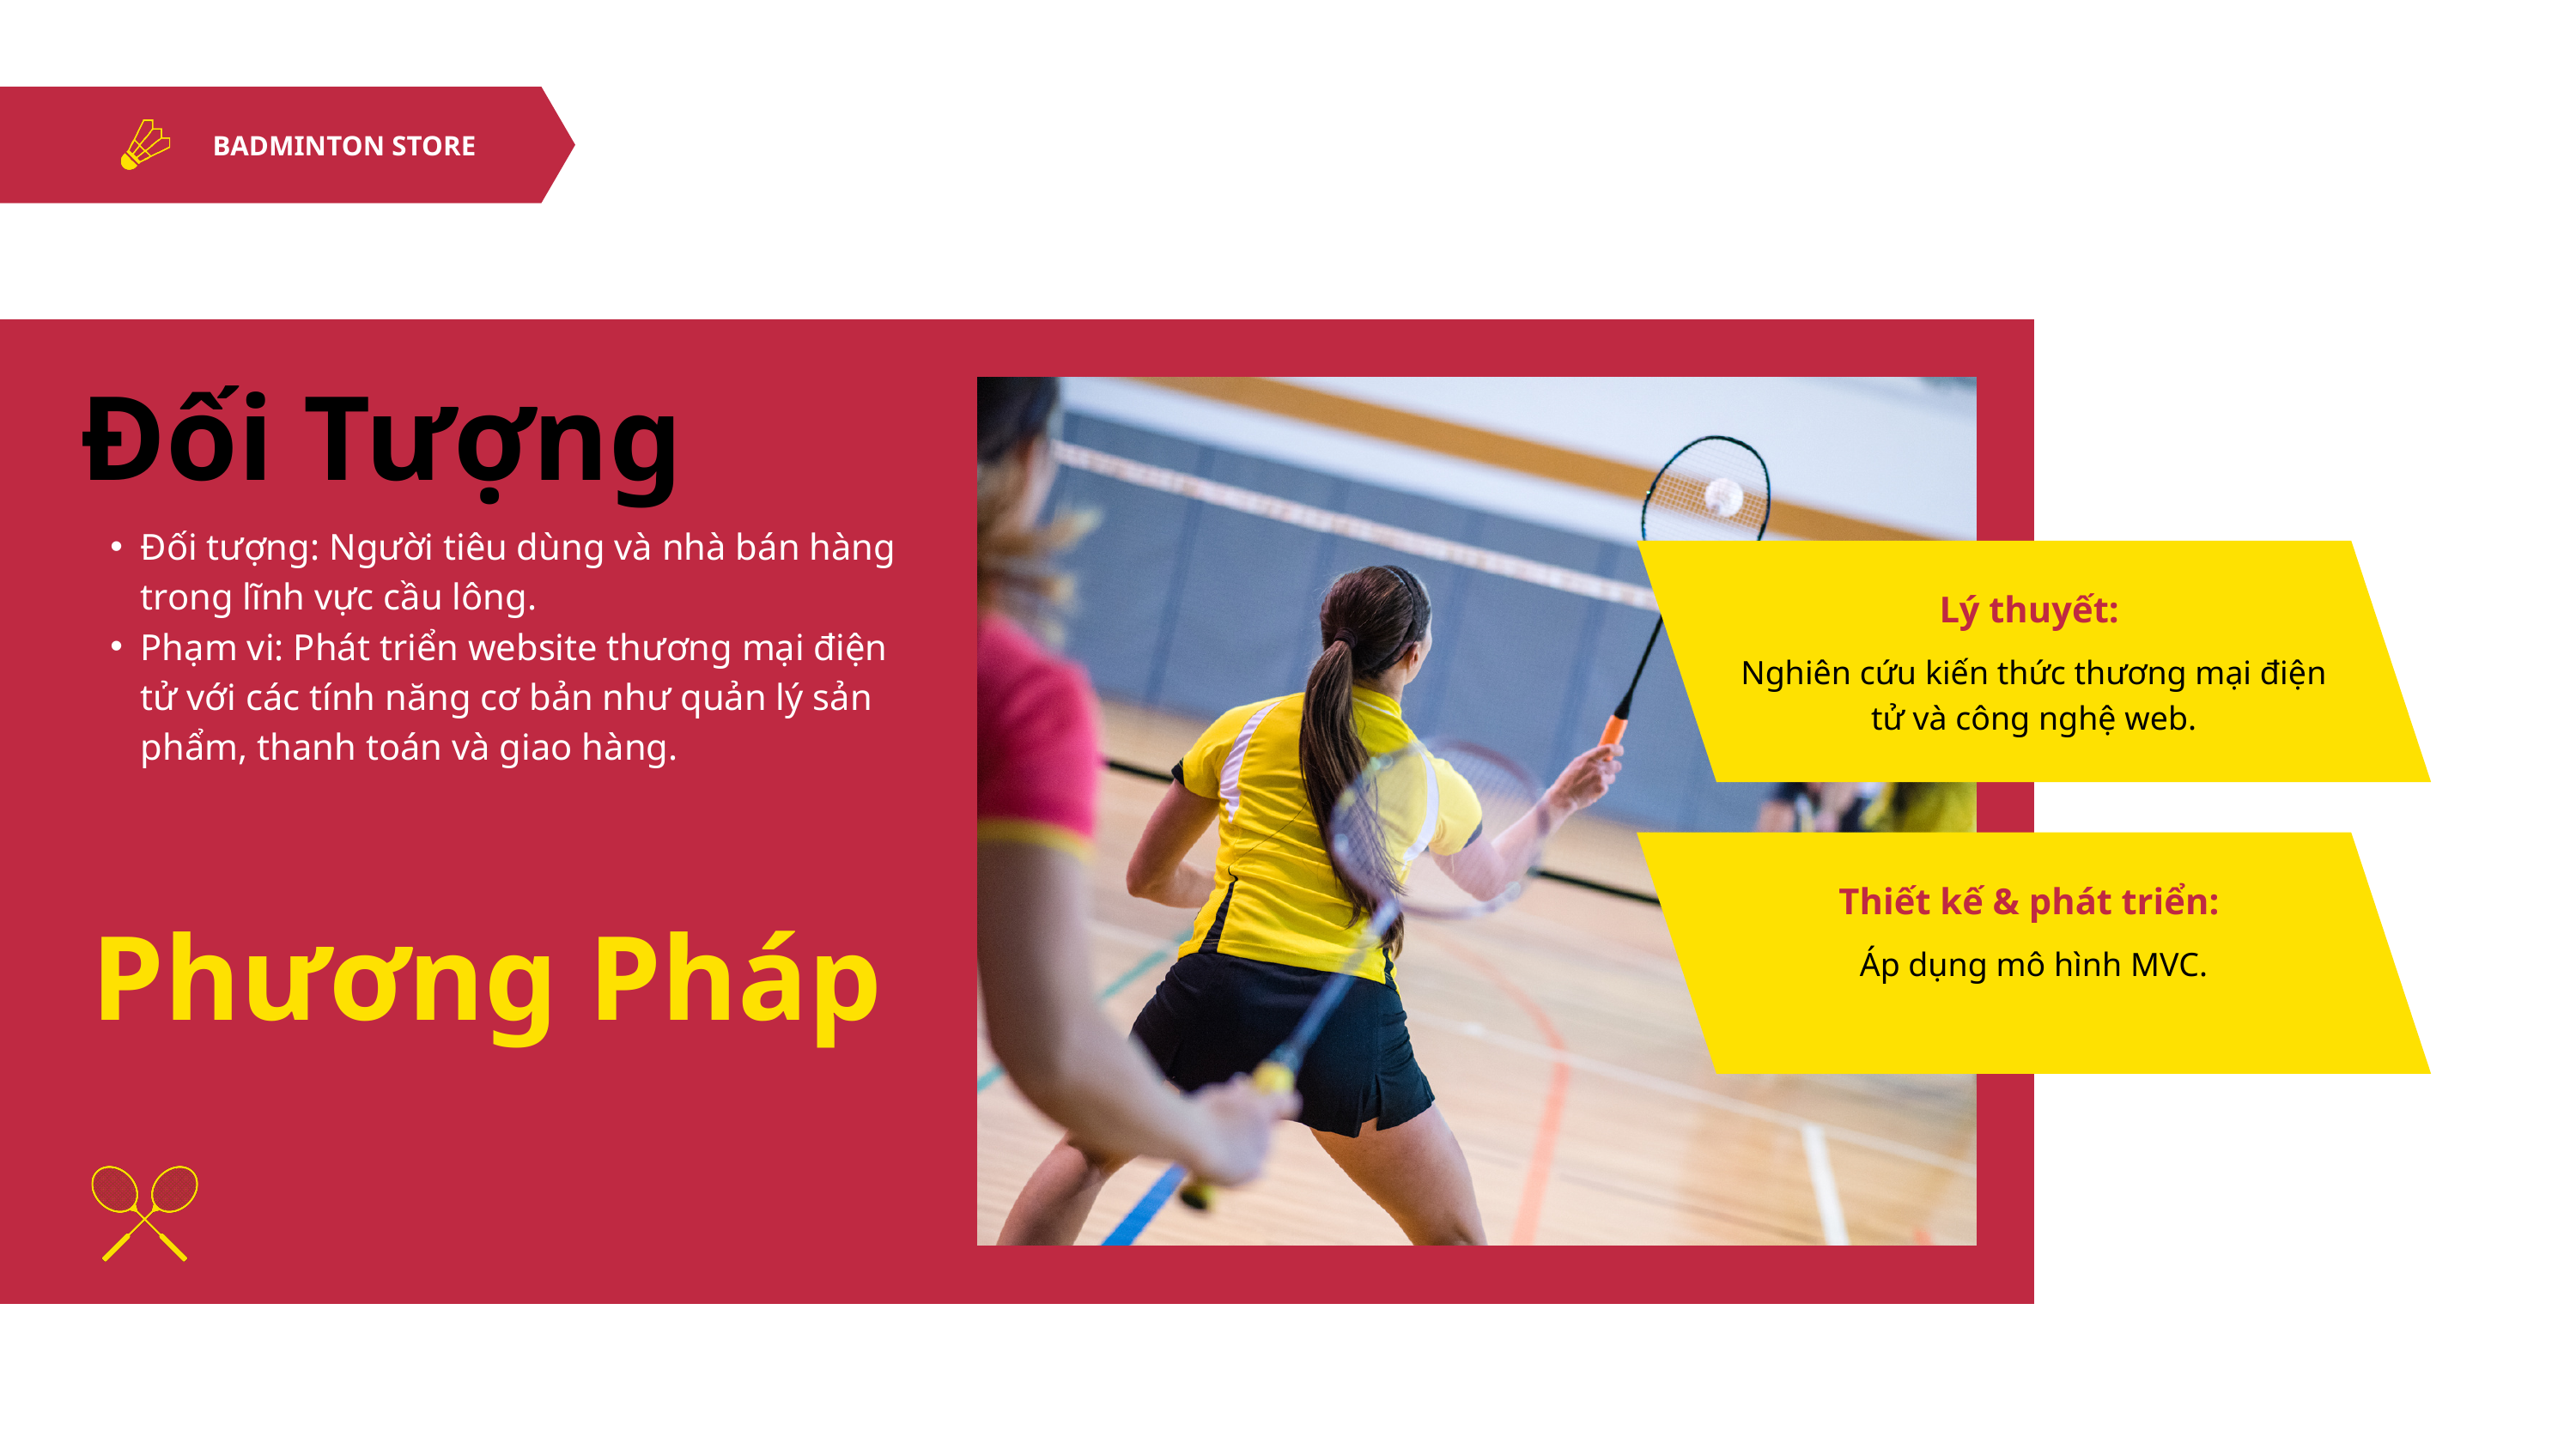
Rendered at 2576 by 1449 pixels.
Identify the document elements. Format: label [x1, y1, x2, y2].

text_box [1636, 540, 2432, 783]
text_box [0, 86, 576, 203]
text_box [1636, 832, 2432, 1075]
text_box [0, 318, 2034, 1304]
text_box [976, 377, 1978, 1246]
